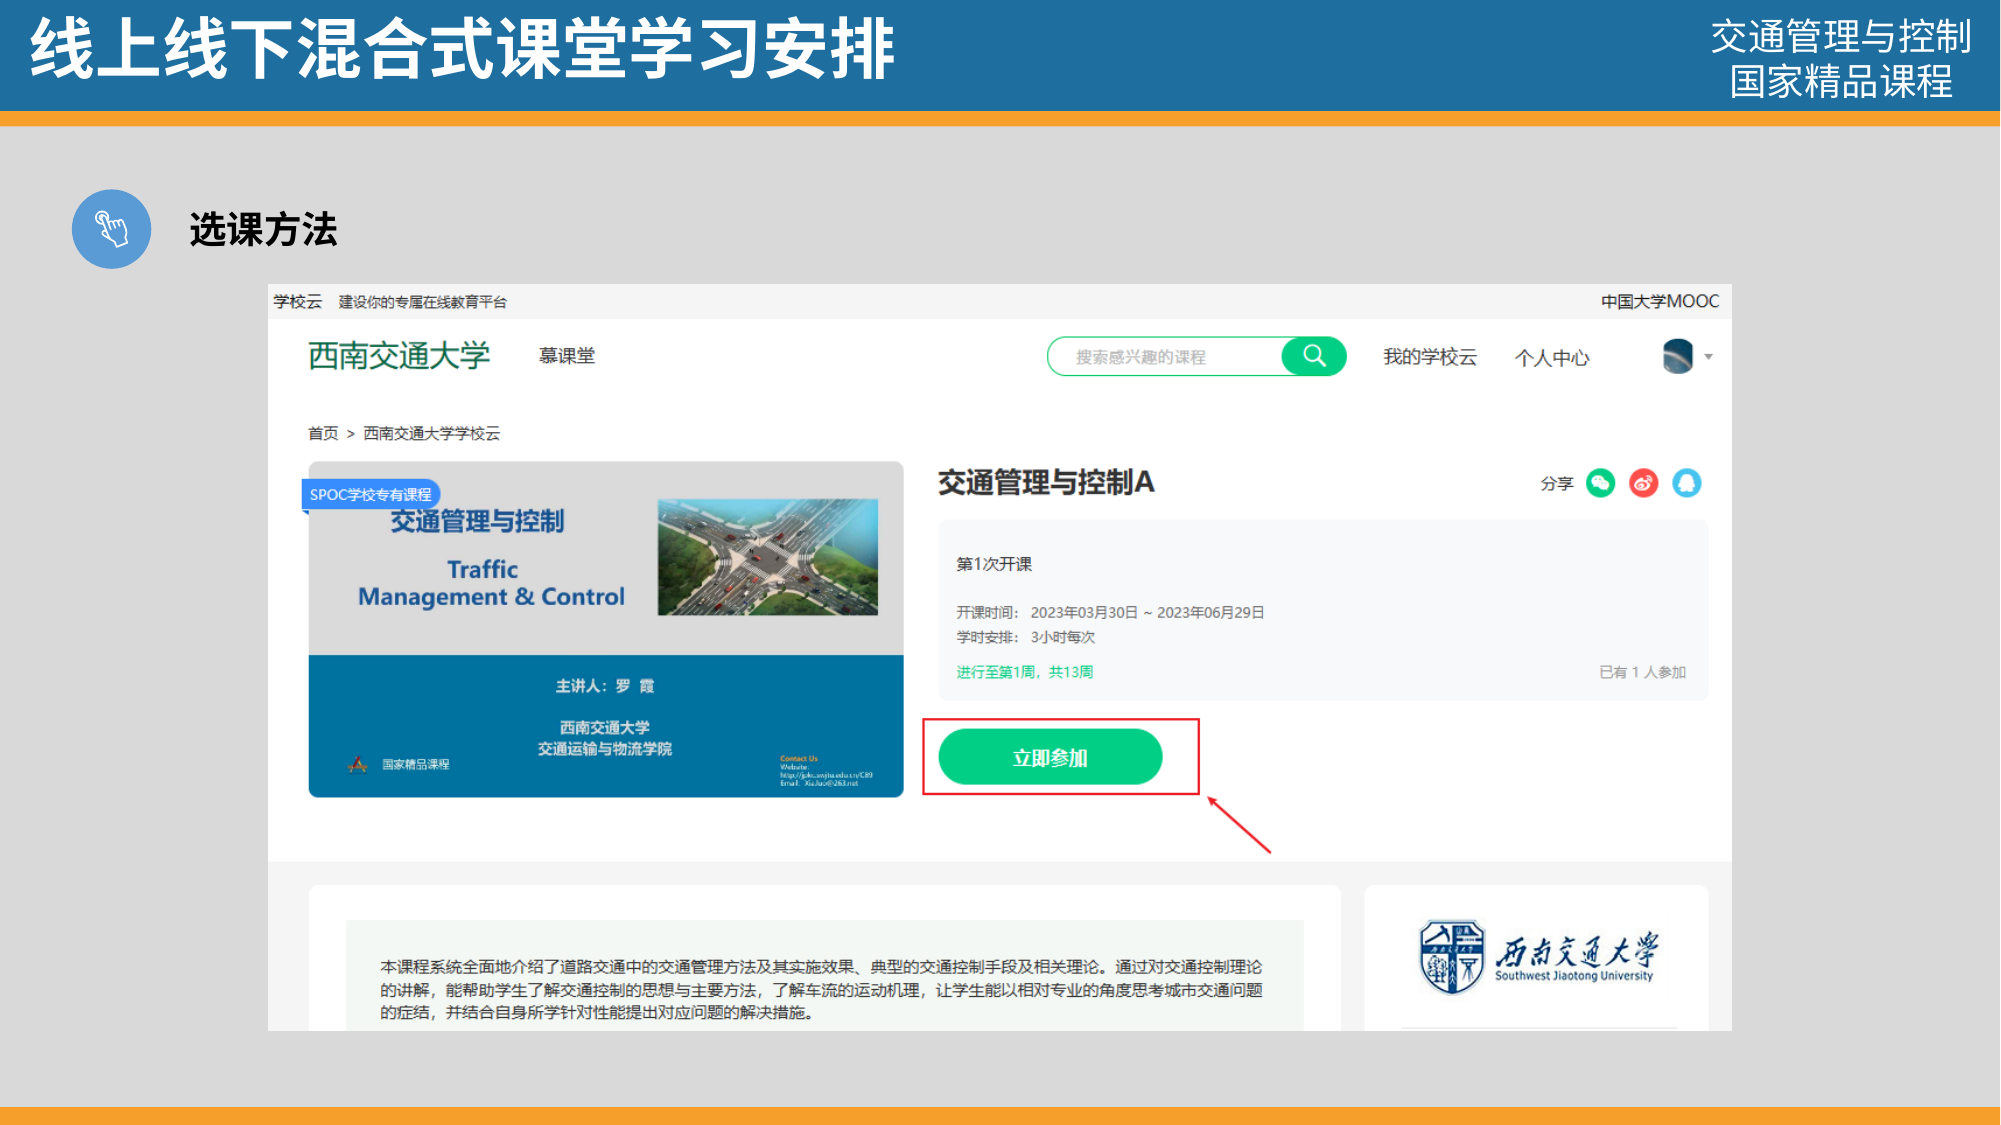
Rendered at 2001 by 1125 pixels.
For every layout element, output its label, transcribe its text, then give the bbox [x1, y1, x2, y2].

text_box 线上线下混合式课堂学习安排 [13, 0, 912, 95]
picture [268, 284, 1732, 1031]
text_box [71, 189, 152, 269]
text_box 选课方法 [174, 198, 417, 259]
